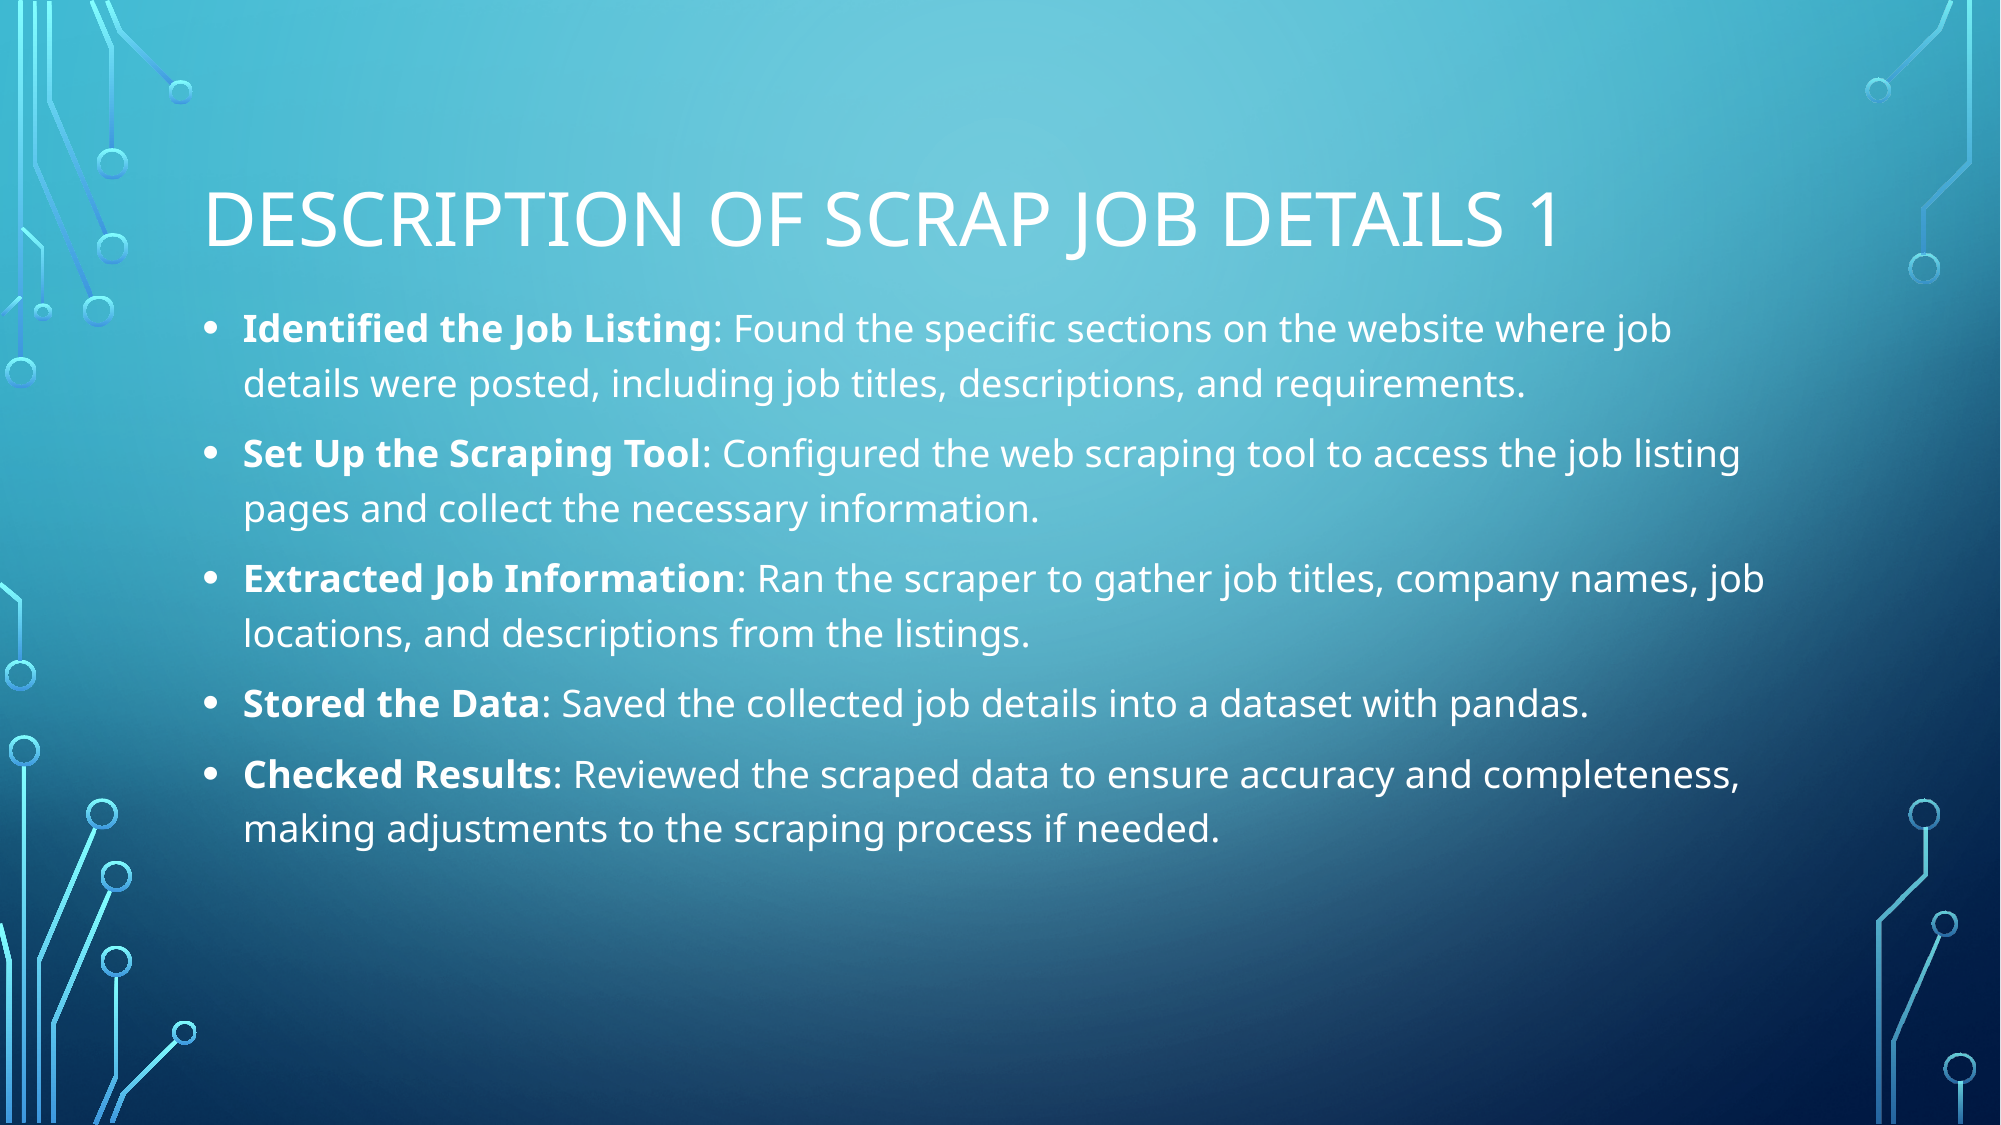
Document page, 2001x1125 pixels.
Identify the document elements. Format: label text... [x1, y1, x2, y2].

title Description of Scrap Job Details 1 [187, 101, 1813, 287]
list Identified the Job Listing: Found the specific sections on the website where job details were posted, including job titles, descriptions, and requirements. Set Up the Scraping Tool: Configured the web scraping tool to access the job listing pages and collect the necessary information. Extracted Job Information: Ran the scraper to gather job titles, company names, job locations, and descriptions from the listings. Stored the Data: Saved the collected job details into a dataset with pandas. Checked Results: Reviewed the scraped data to ensure accuracy and completeness, making adjustments to the scraping process if needed. [187, 287, 1813, 869]
